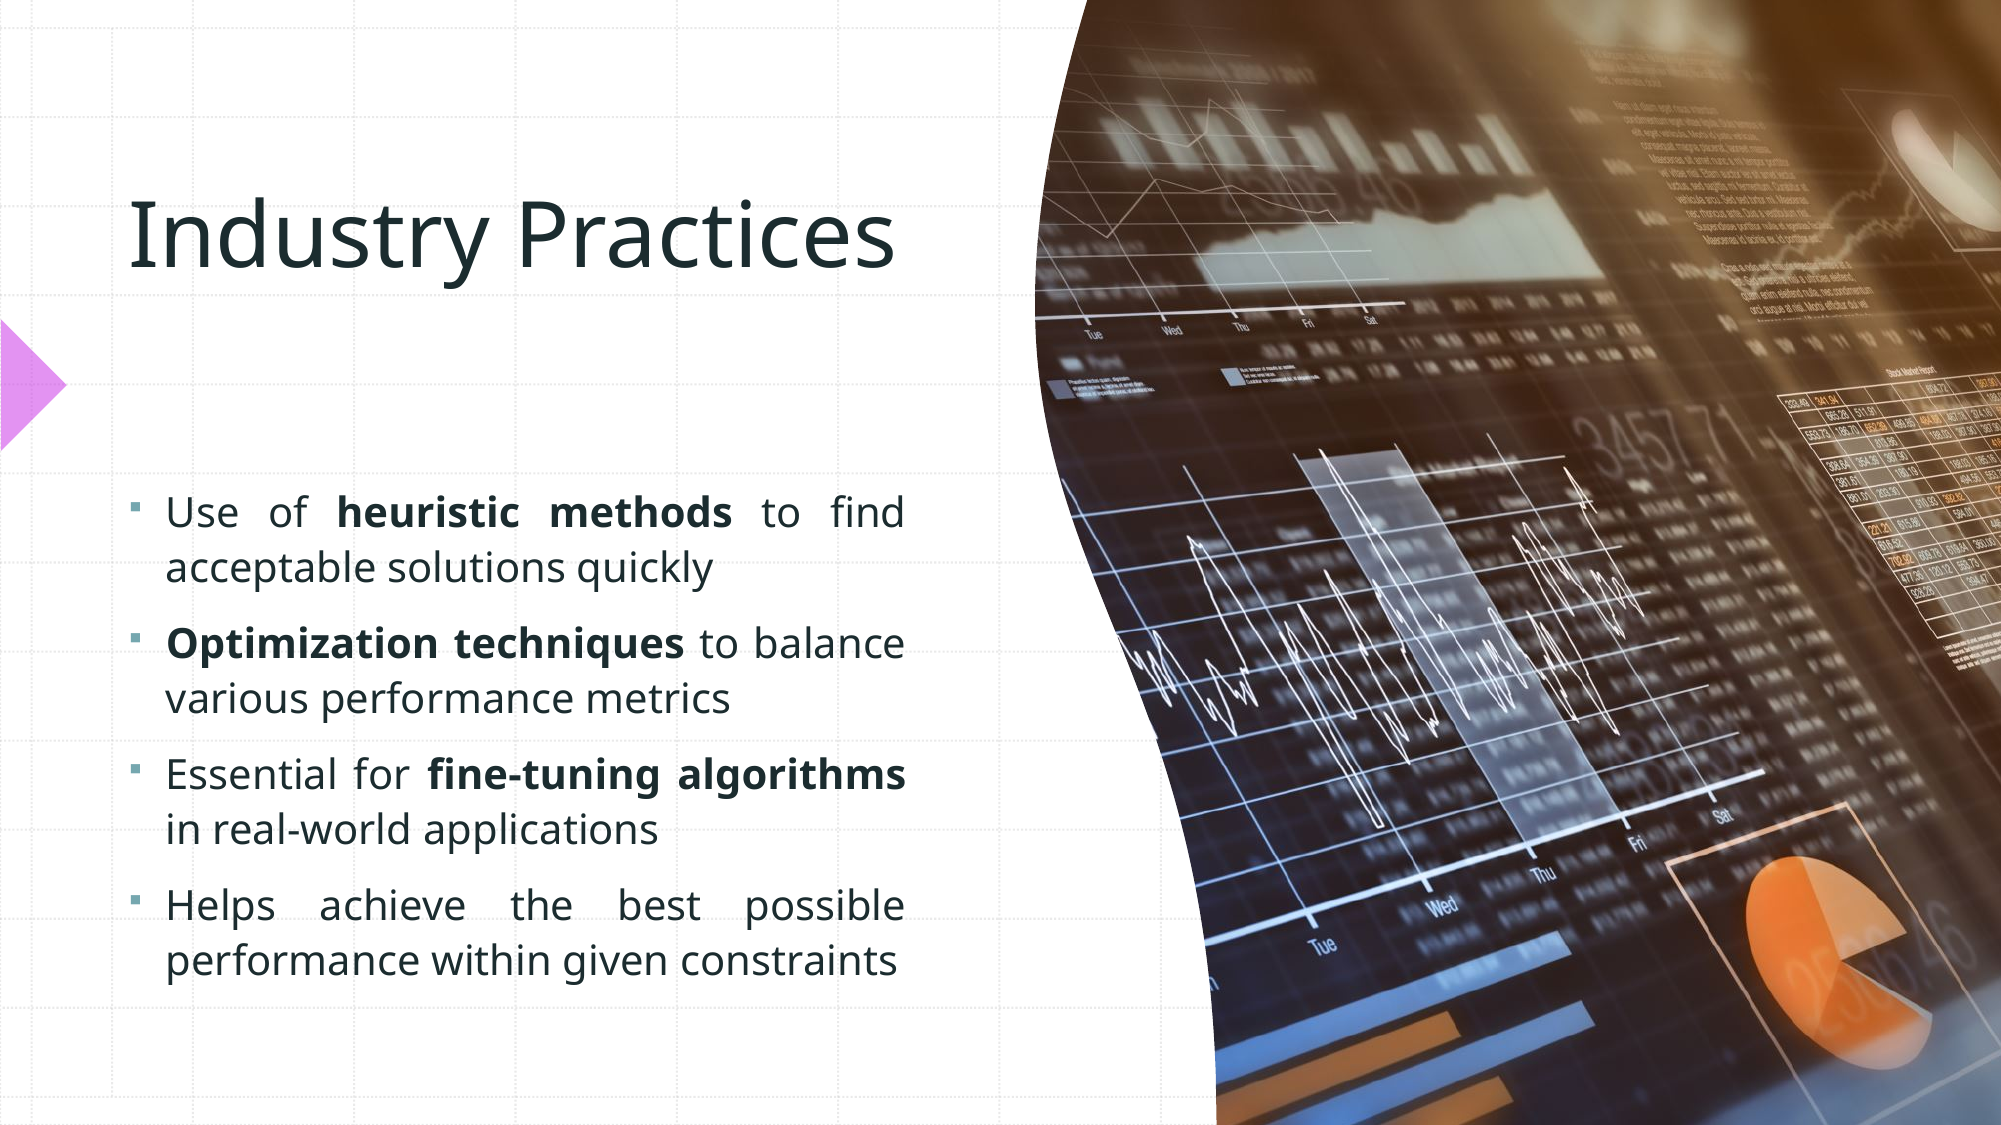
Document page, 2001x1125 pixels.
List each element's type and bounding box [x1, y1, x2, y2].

text_box [0, 0, 1034, 1125]
picture [1034, 0, 2001, 1125]
